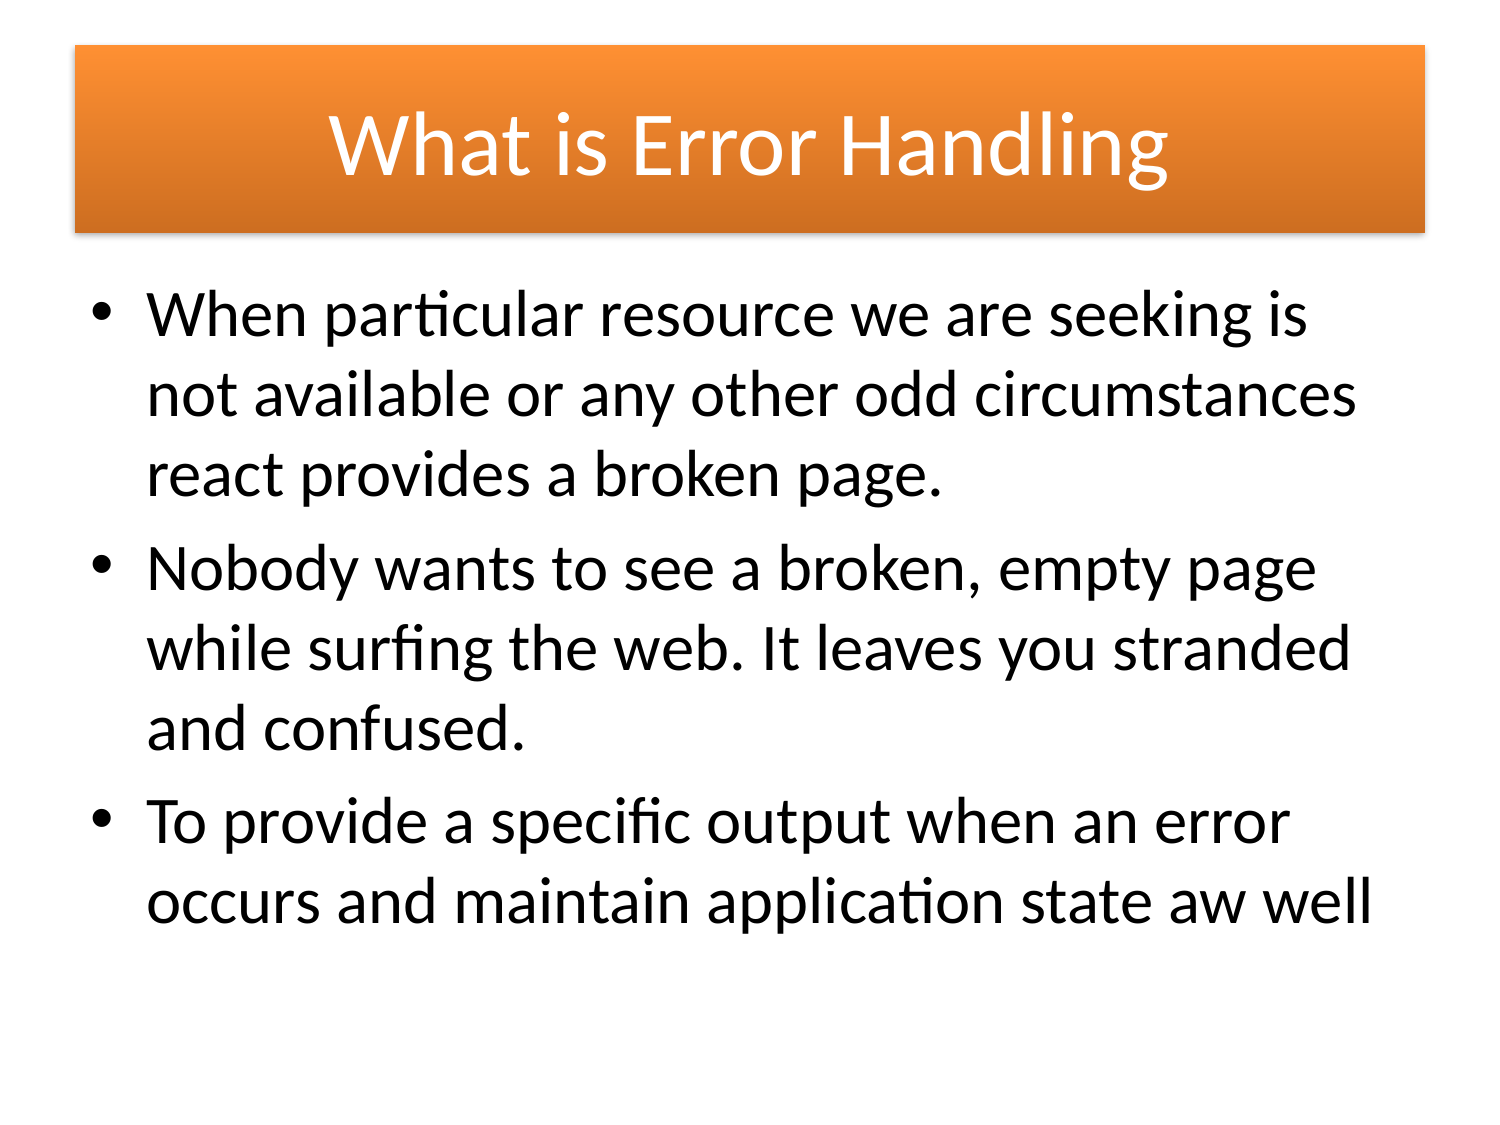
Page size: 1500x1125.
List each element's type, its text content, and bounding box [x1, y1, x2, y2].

title What is Error Handling [75, 45, 1425, 233]
list When particular resource we are seeking is not available or any other odd circumstances react provides a broken page. Nobody wants to see a broken, empty page while surfing the web. It leaves you stranded and confused. To provide a specific output when an error occurs and maintain application state aw well [75, 262, 1425, 1005]
